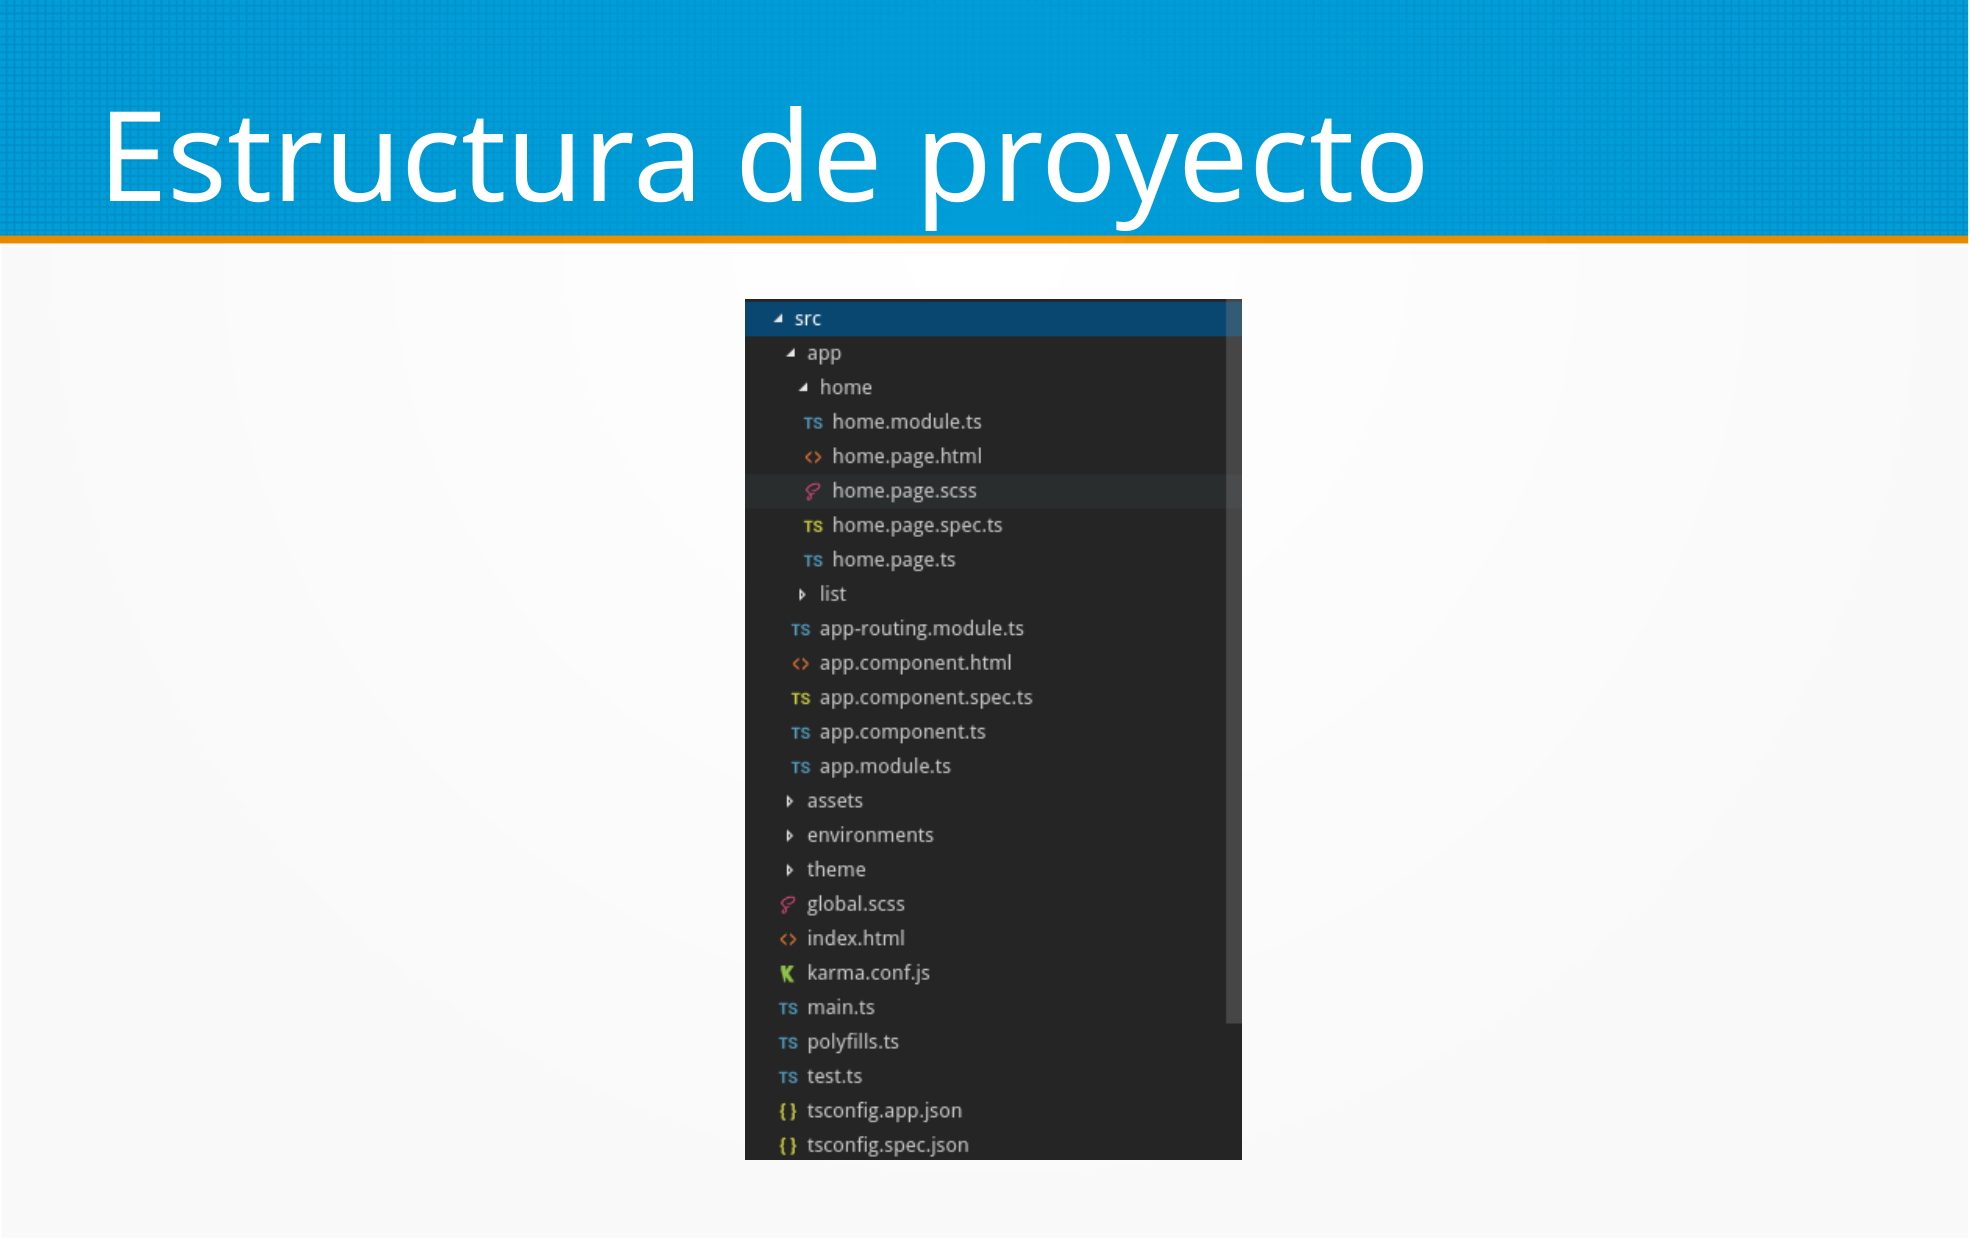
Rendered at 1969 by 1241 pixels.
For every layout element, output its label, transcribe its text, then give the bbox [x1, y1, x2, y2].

picture [0, 236, 1969, 1241]
text_box Estructura de proyecto [98, 19, 1870, 227]
